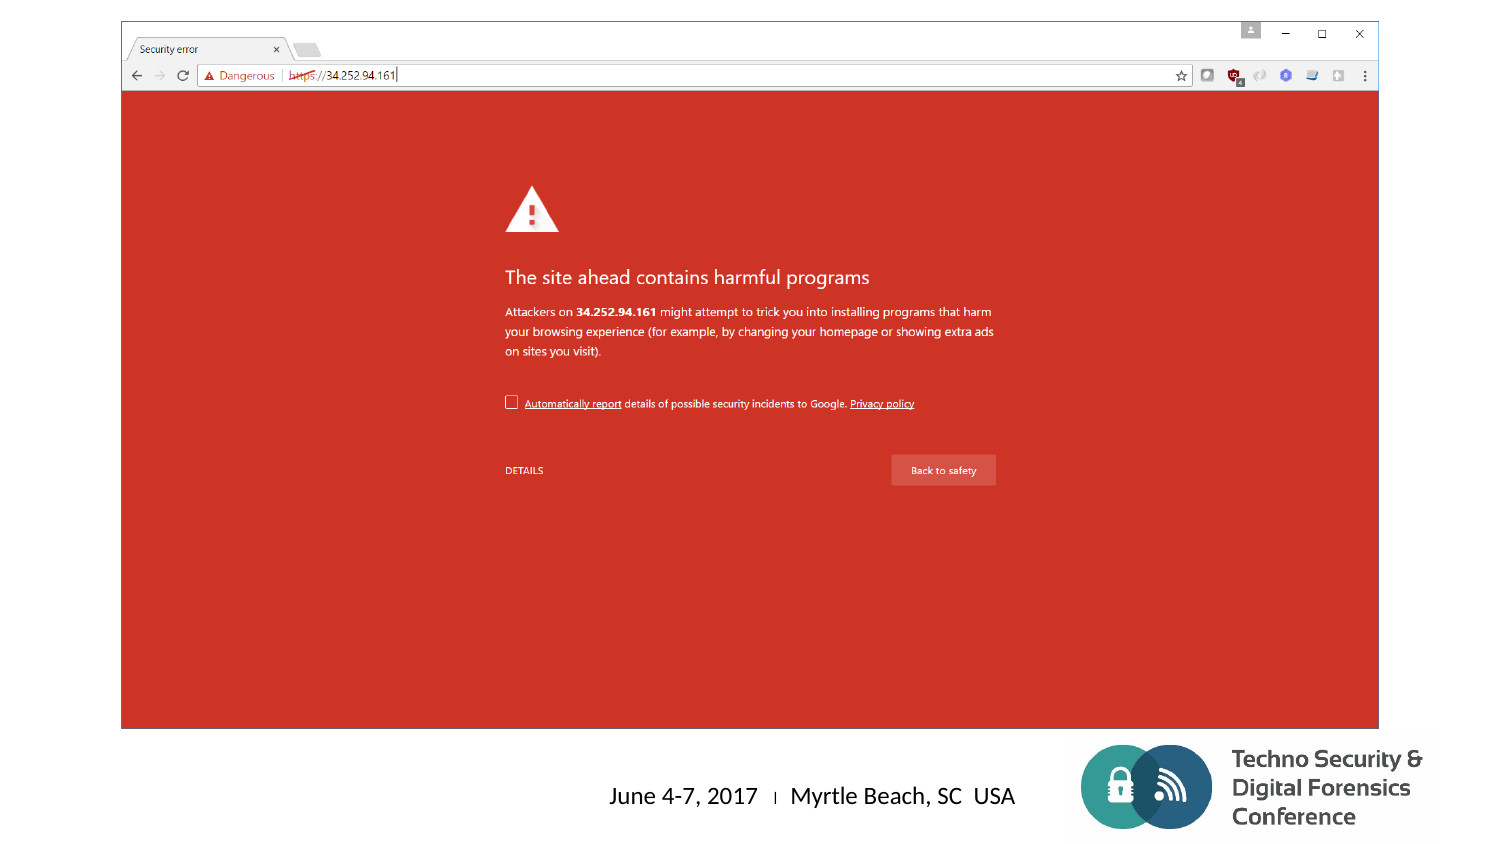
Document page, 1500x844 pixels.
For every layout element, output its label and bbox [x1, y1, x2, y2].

picture [1064, 730, 1438, 844]
list [121, 21, 1379, 729]
